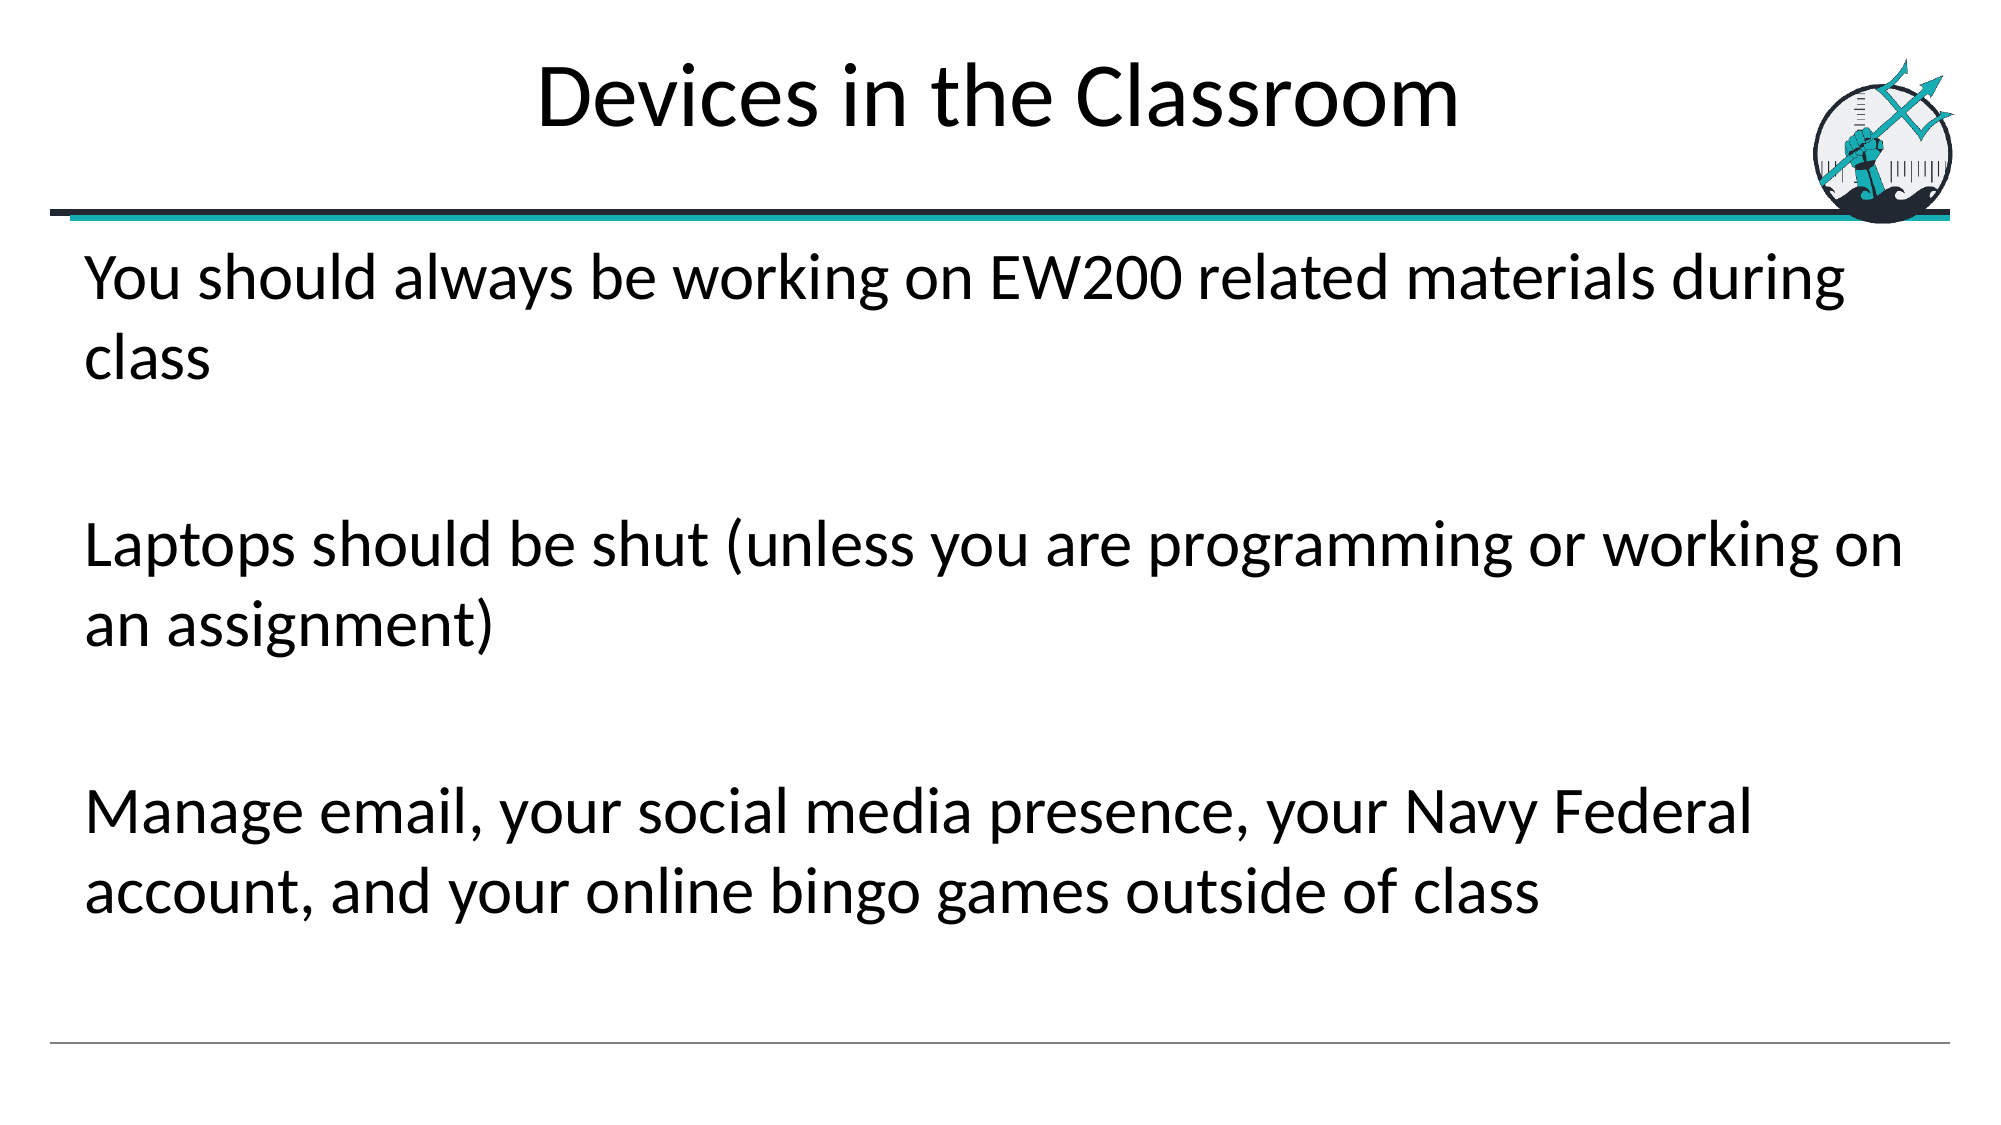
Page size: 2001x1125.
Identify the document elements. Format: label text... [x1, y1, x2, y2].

list You should always be working on EW200 related materials during class Laptops should be shut (unless you are programming or working on an assignment) Manage email, your social media presence, your Navy Federal account, and your online bingo games outside of class [50, 224, 1950, 1035]
picture [1806, 55, 1957, 227]
title Devices in the Classroom [50, 12, 1950, 200]
